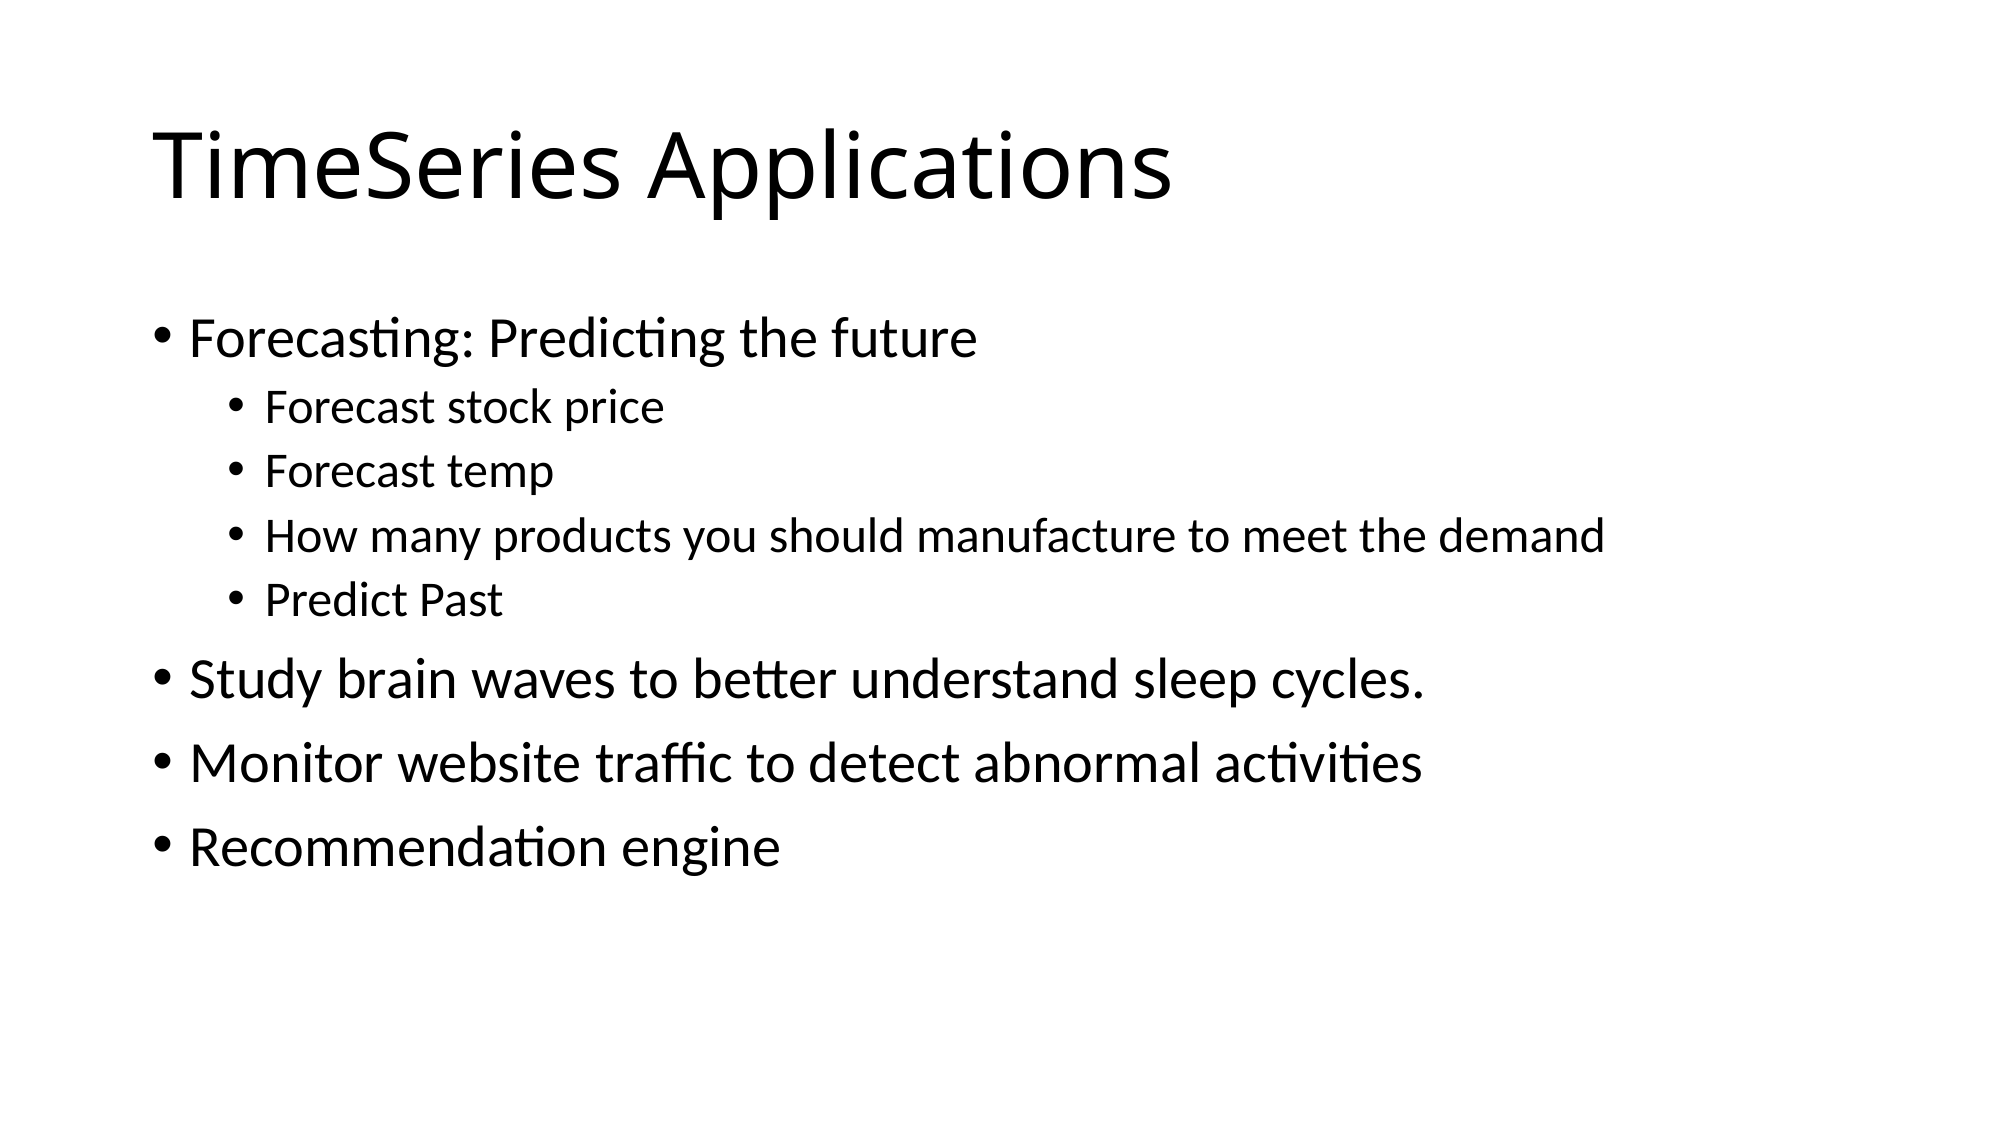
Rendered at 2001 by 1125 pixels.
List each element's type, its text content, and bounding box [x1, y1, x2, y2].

list Forecasting: Predicting the future Forecast stock price Forecast temp How many products you should manufacture to meet the demand Predict Past Study brain waves to better understand sleep cycles. Monitor website traffic to detect abnormal activities Recommendation engine [137, 299, 1863, 1014]
title TimeSeries Applications [137, 59, 1863, 278]
